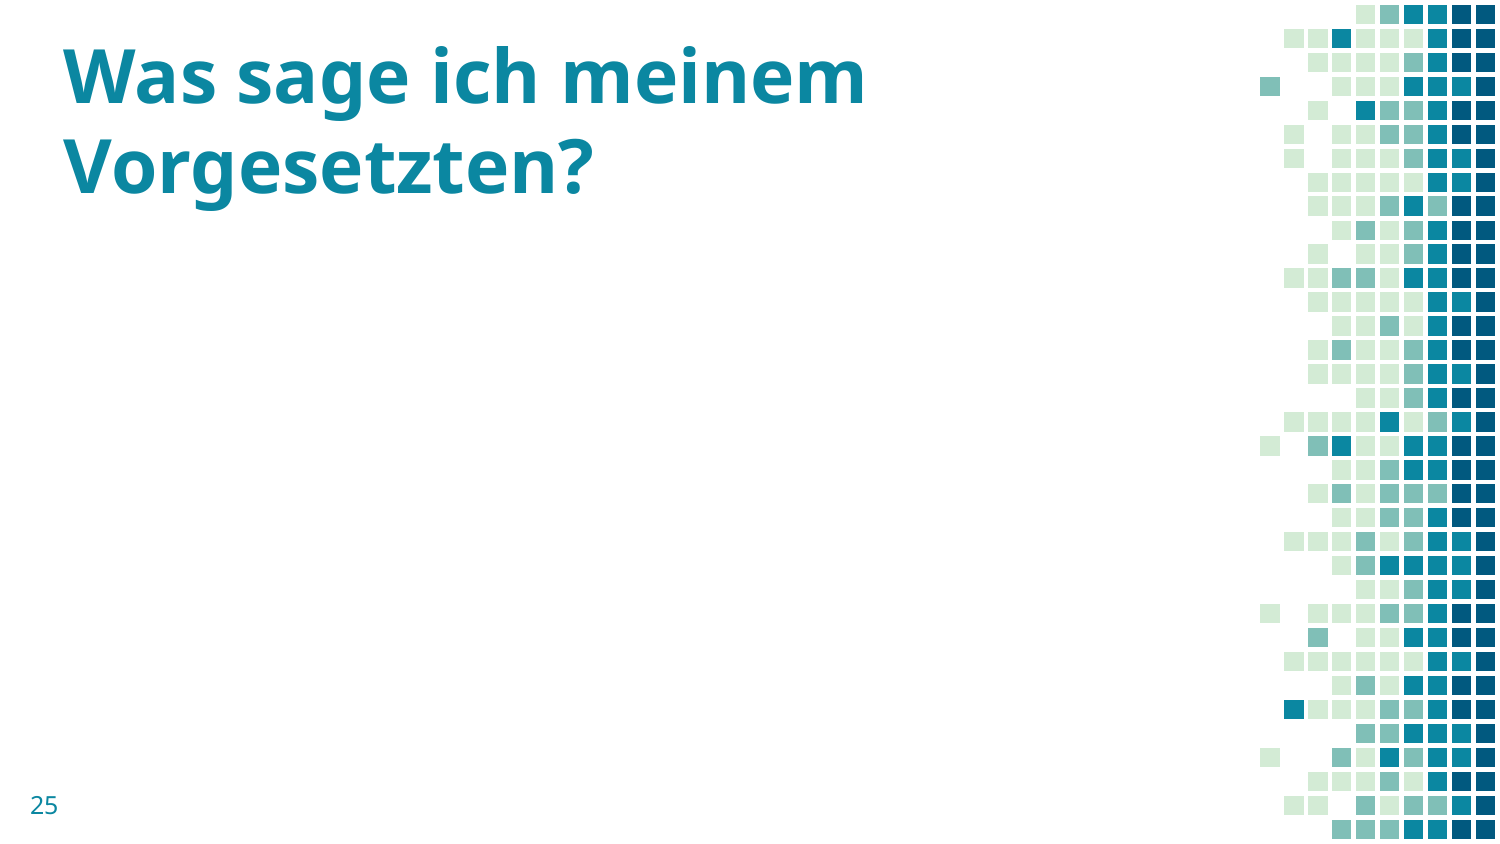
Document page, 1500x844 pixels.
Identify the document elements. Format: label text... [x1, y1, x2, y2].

title Was sage ich meinem Vorgesetzten? [49, 20, 1159, 224]
slide_number 25 [15, 774, 105, 839]
